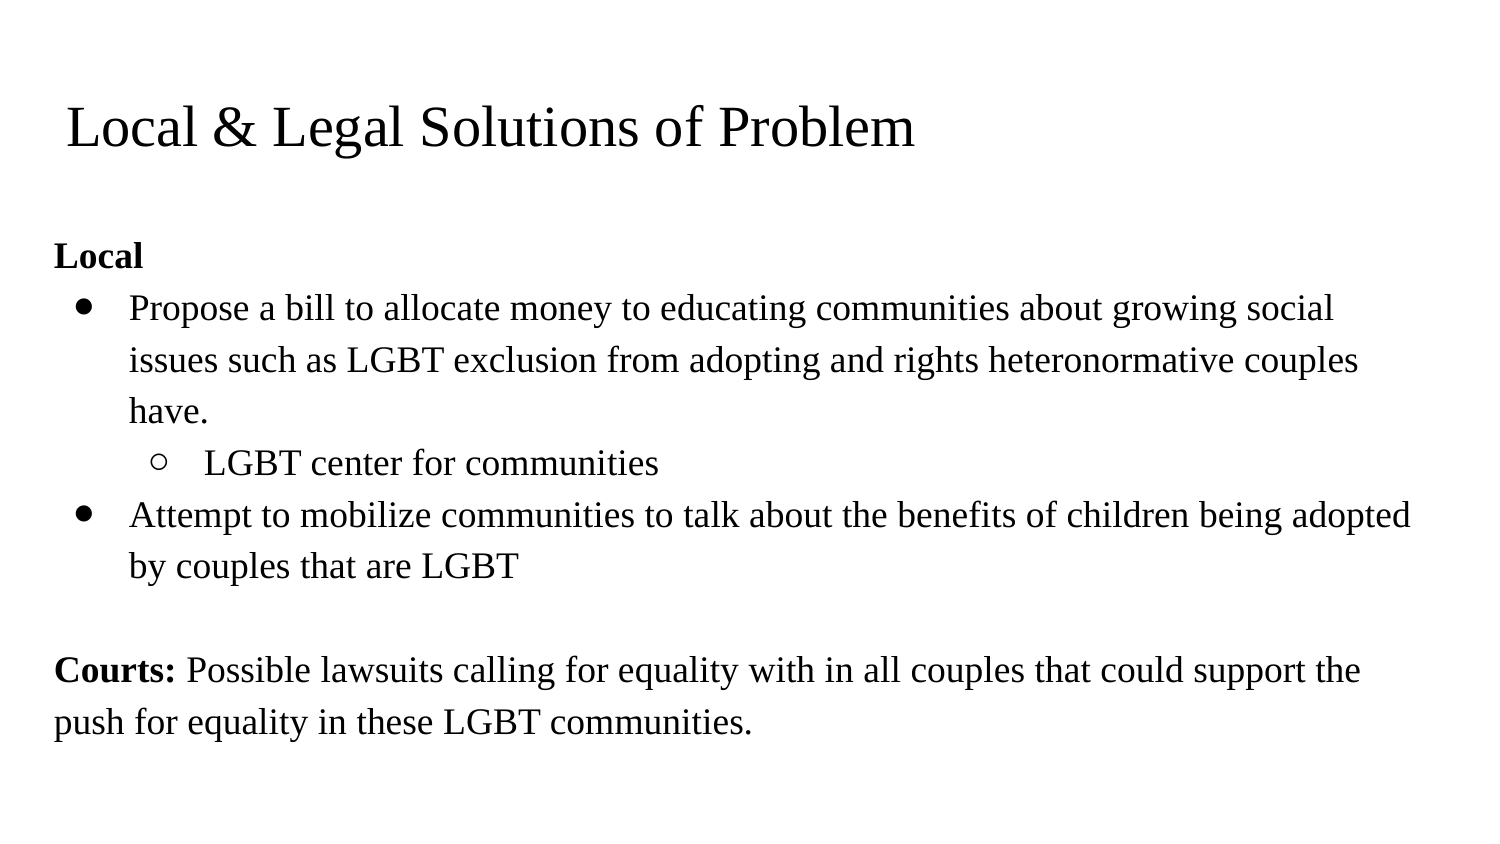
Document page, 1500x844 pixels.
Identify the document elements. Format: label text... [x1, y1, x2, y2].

title Local & Legal Solutions of Problem [51, 72, 1449, 167]
list Local Propose a bill to allocate money to educating communities about growing social issues such as LGBT exclusion from adopting and rights heteronormative couples have. LGBT center for communities Attempt to mobilize communities to talk about the benefits of children being adopted by couples that are LGBT Courts: Possible lawsuits calling for equality with in all couples that could support the push for equality in these LGBT communities. [39, 209, 1437, 677]
